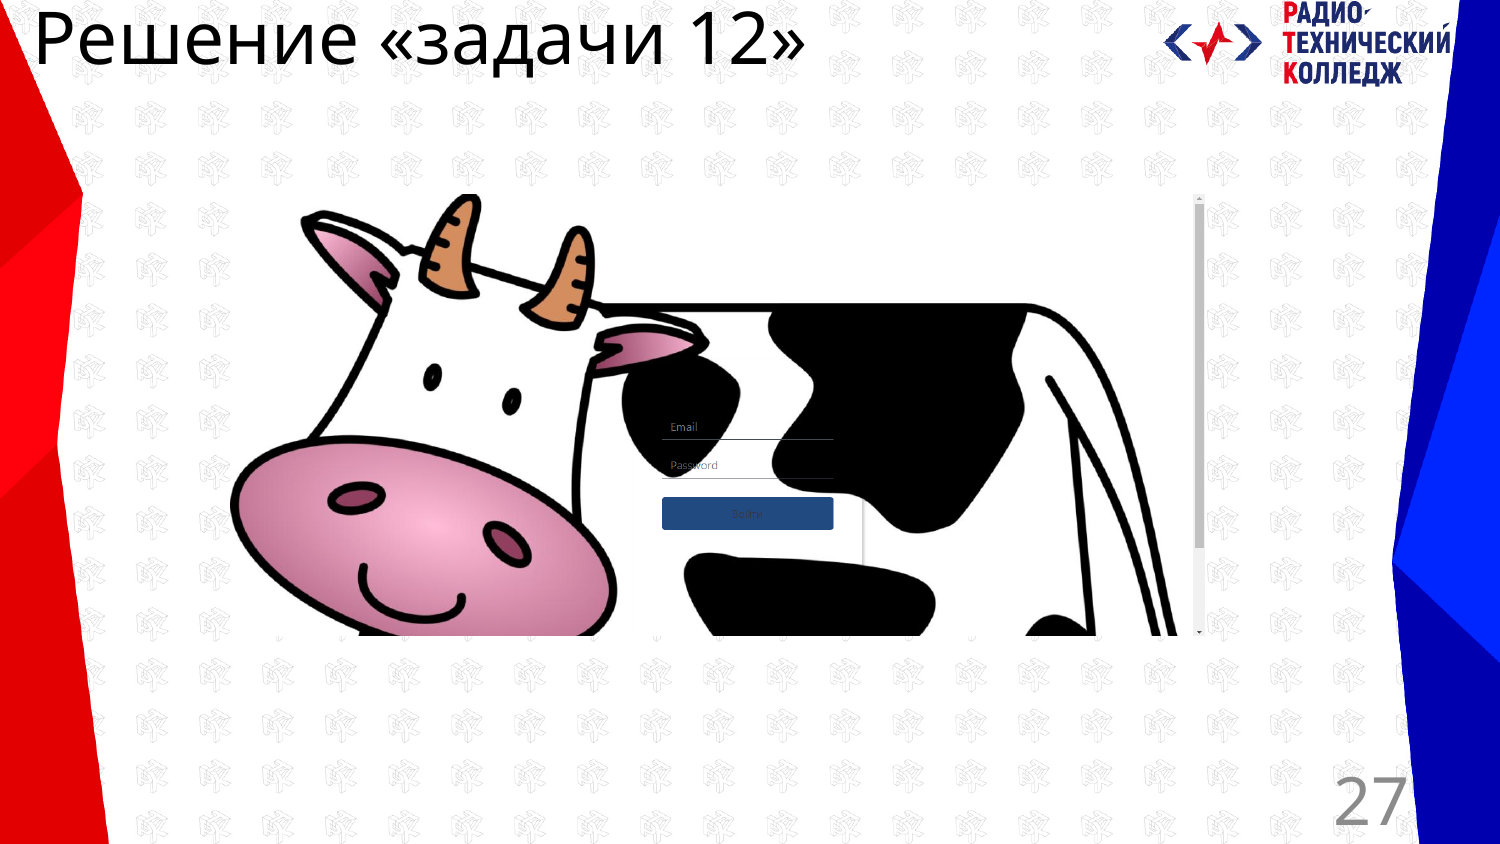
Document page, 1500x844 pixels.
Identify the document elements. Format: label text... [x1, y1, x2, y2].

picture [0, 0, 1500, 844]
title Решение «задачи 12» [17, 1, 1161, 69]
list [135, 185, 1376, 740]
slide_number 27 [1074, 782, 1425, 827]
